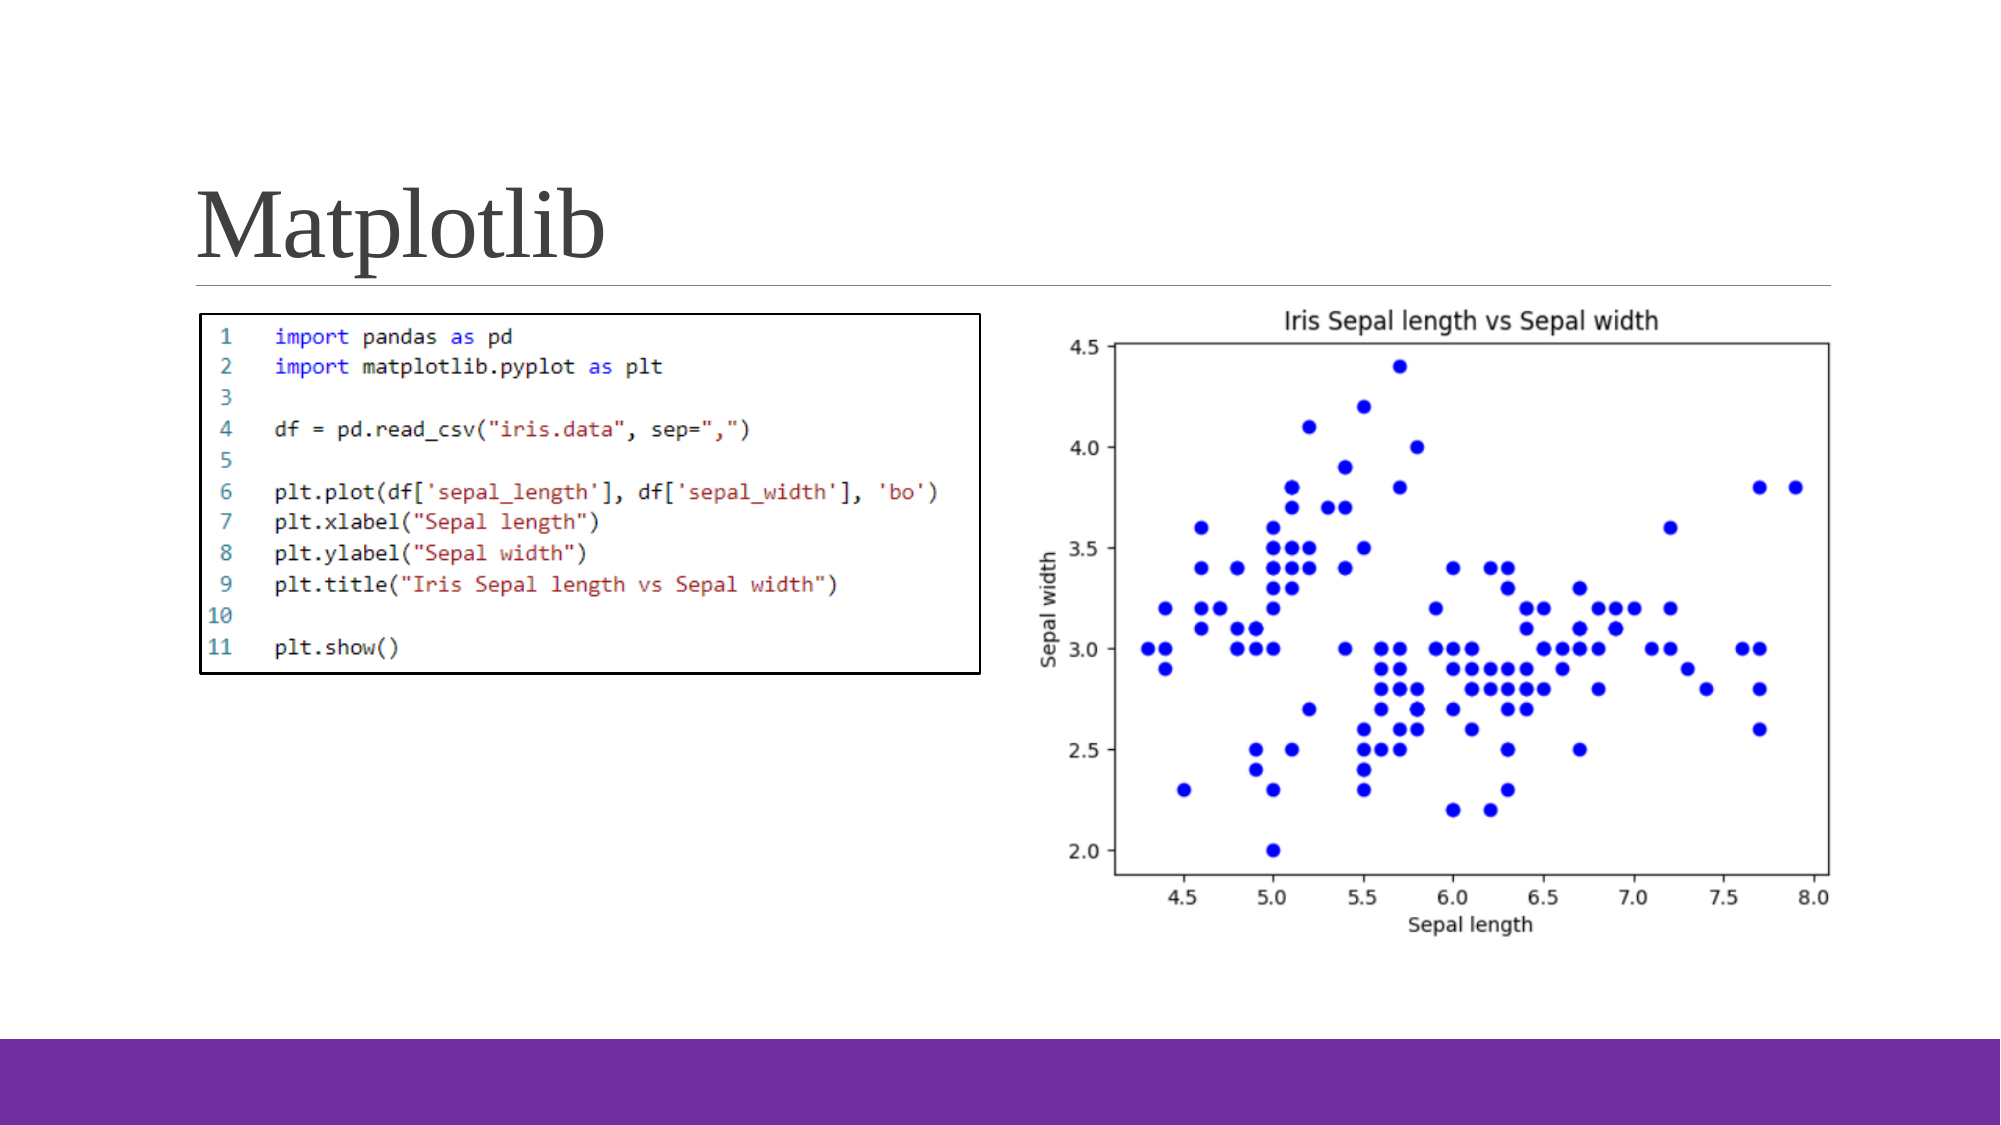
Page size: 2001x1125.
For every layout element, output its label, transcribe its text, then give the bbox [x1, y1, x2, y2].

picture [1019, 286, 1865, 946]
picture [205, 319, 952, 662]
title Matplotlib [180, 47, 1830, 285]
text_box [199, 313, 981, 675]
